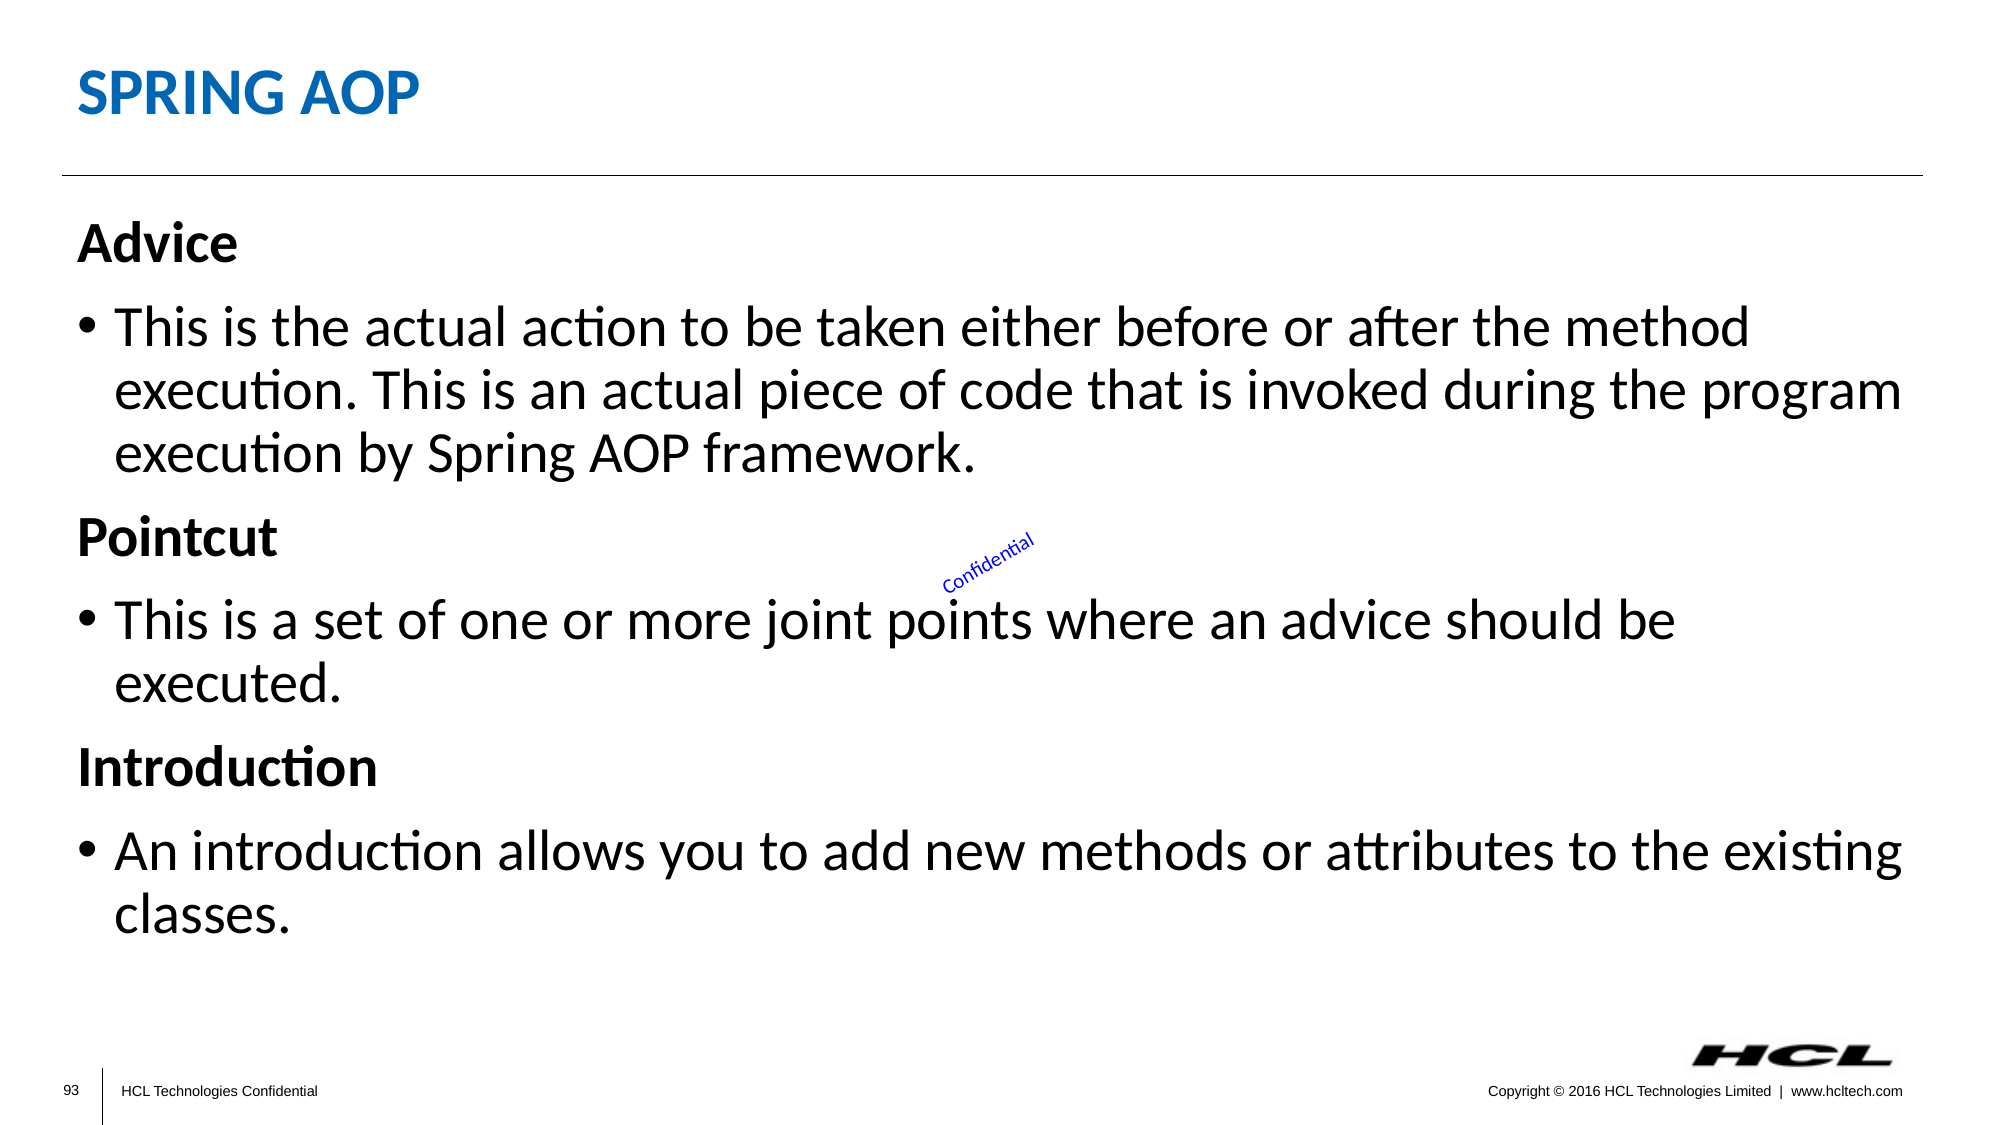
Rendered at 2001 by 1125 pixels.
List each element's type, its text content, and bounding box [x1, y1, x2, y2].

title SPRING AOP [62, 42, 1781, 144]
picture [1660, 1024, 1924, 1080]
list Advice This is the actual action to be taken either before or after the method execution. This is an actual piece of code that is invoked during the program execution by Spring AOP framework. Pointcut This is a set of one or more joint points where an advice should be executed. Introduction An introduction allows you to add new methods or attributes to the existing classes. [62, 204, 1924, 1014]
